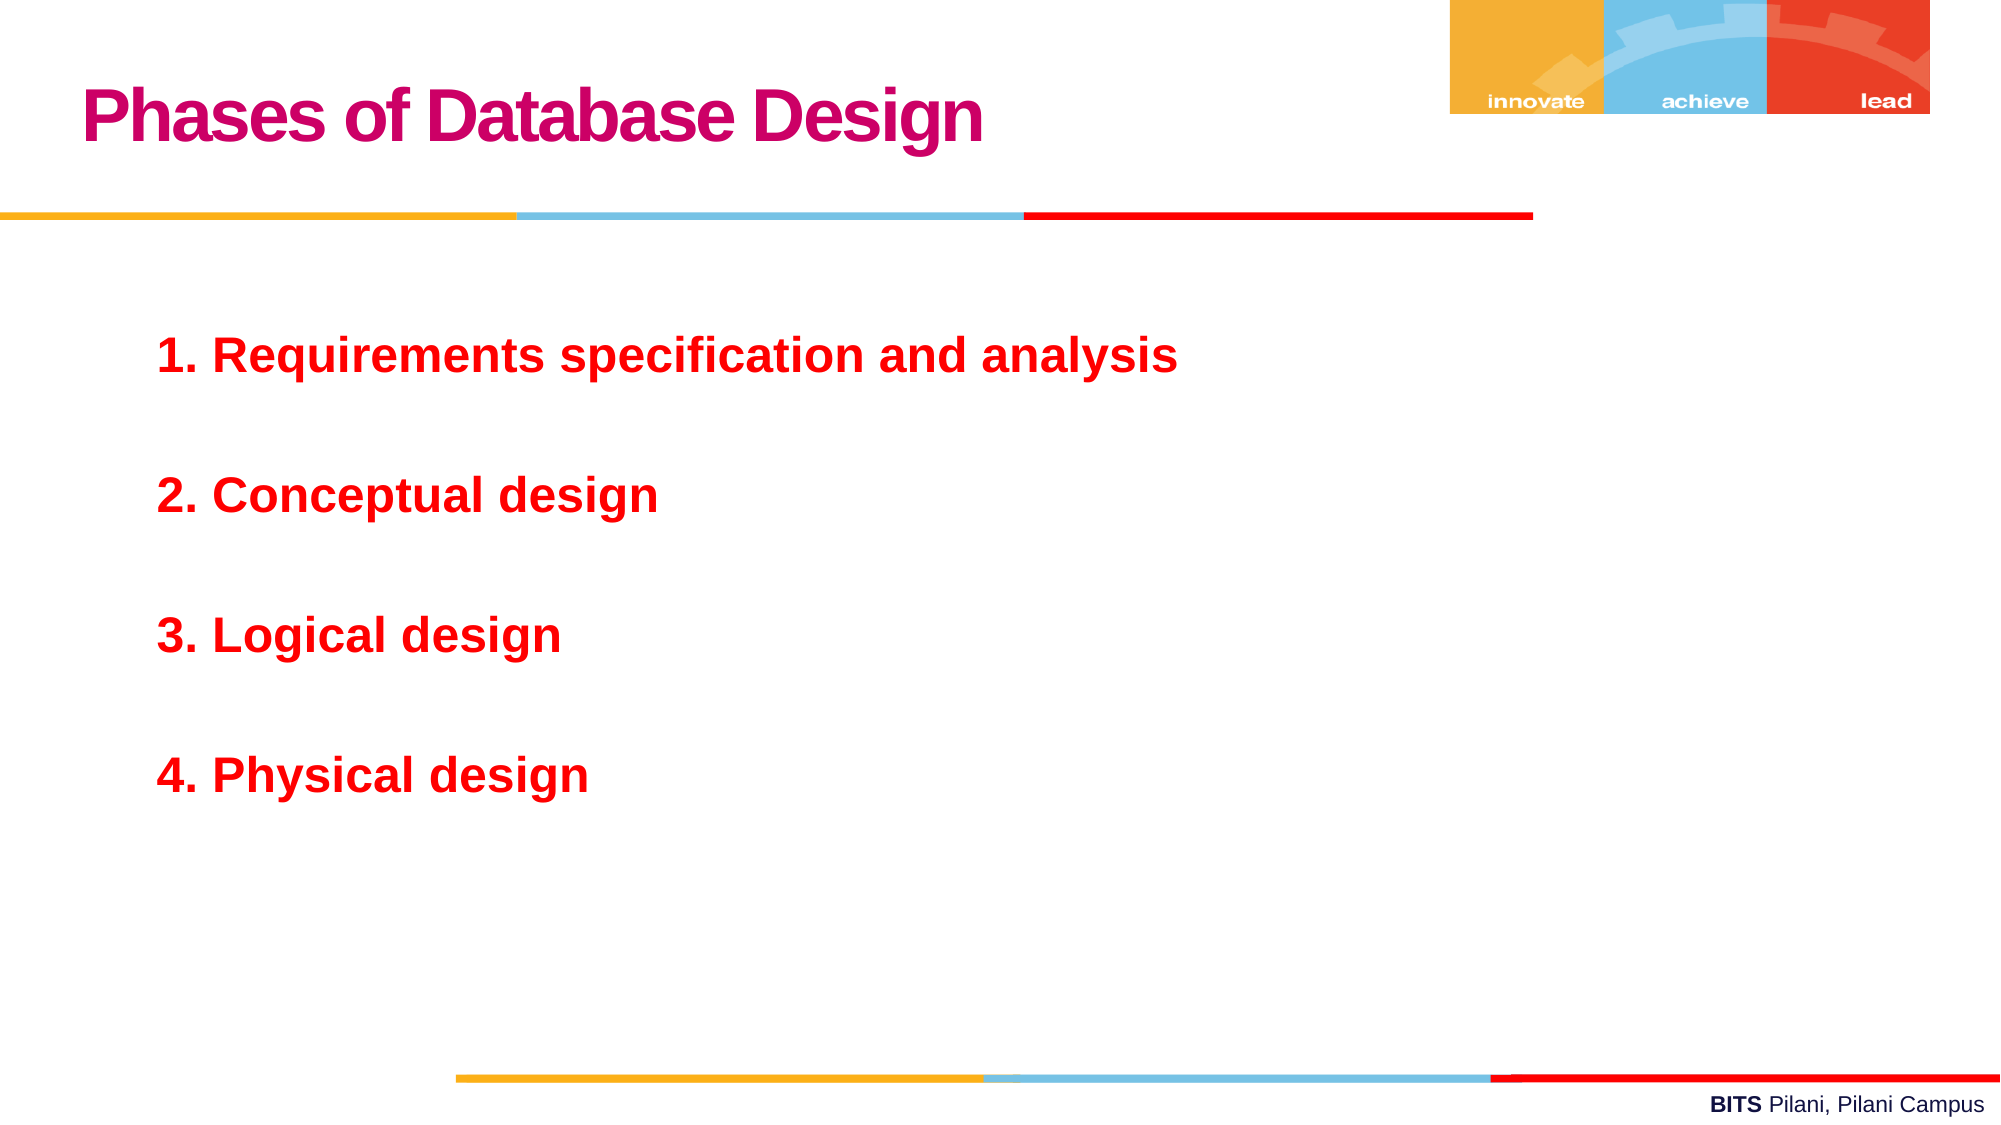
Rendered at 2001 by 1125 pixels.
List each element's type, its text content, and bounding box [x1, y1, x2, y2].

list Phases of Database Design [66, 24, 1450, 213]
list 1. Requirements specification and analysis 2. Conceptual design 3. Logical design 4. Physical design [66, 245, 1867, 988]
picture [1449, 0, 1930, 114]
